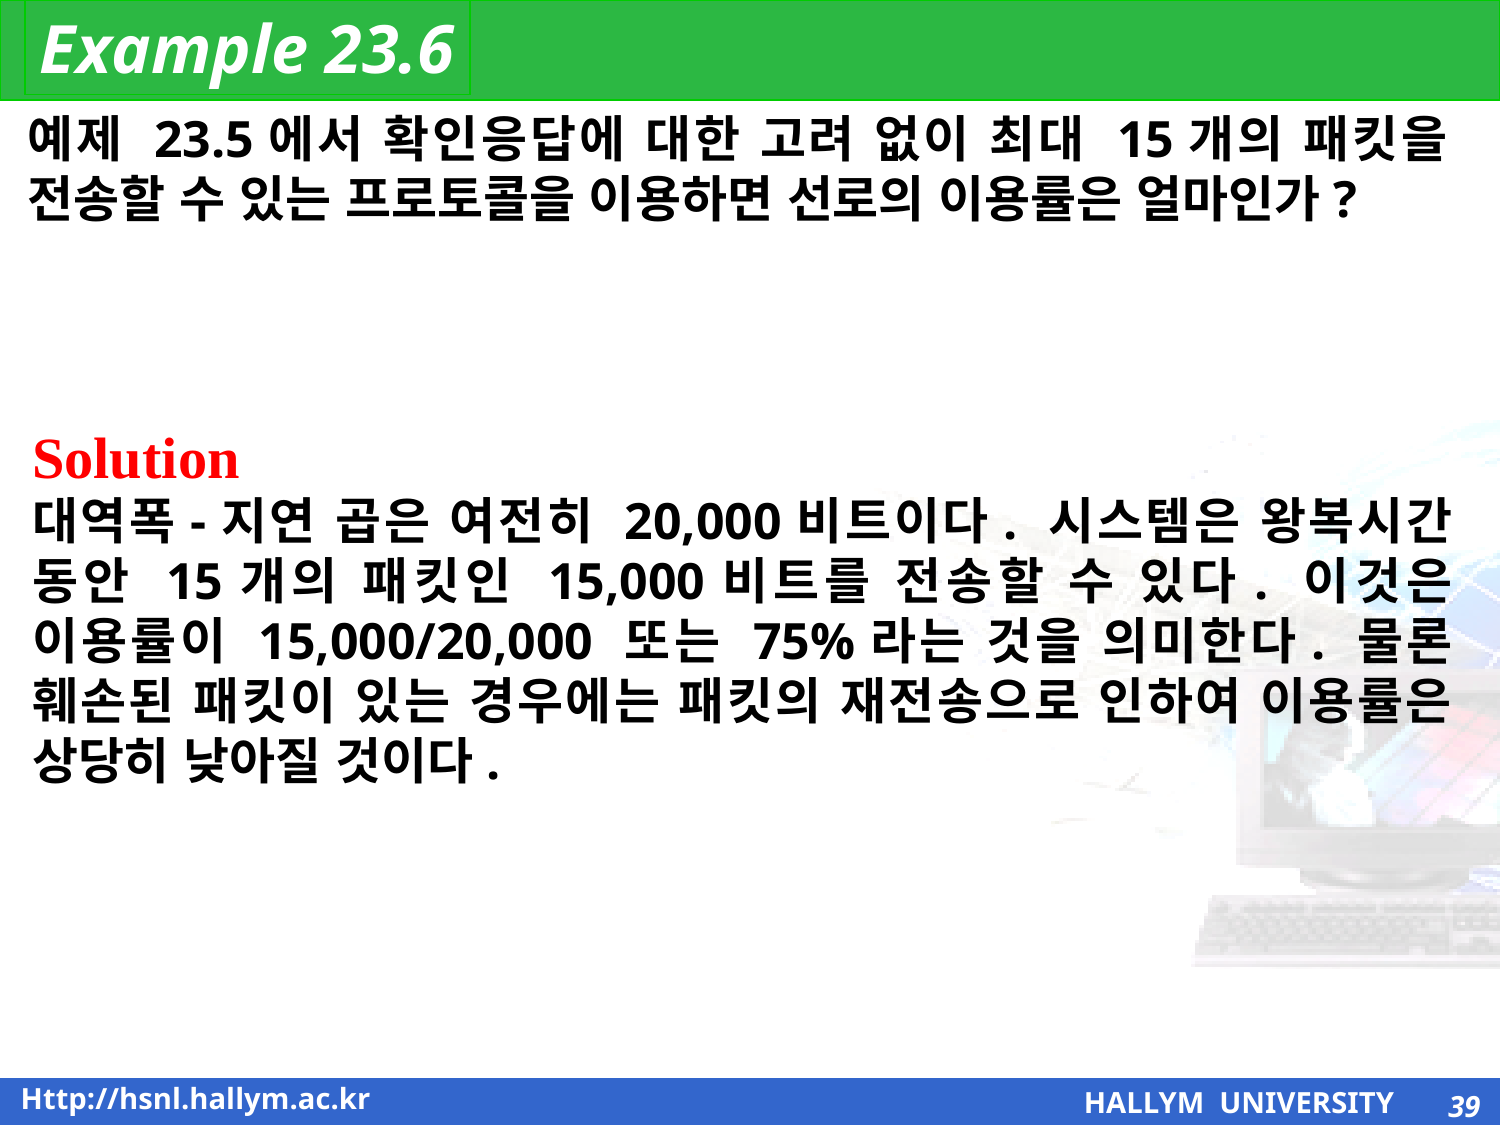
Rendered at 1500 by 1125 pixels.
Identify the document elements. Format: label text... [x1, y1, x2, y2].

text_box Solution 대역폭-지연 곱은 여전히 20,000비트이다. 시스템은 왕복시간 동안 15개의 패킷인 15,000비트를 전송할 수 있다. 이것은 이용률이 15,000/20,000 또는 75%라는 것을 의미한다. 물론 훼손된 패킷이 있는 경우에는 패킷의 재전송으로 인하여 이용률은 상당히 낮아질 것이다. [17, 412, 1468, 798]
text_box 예제 23.5에서 확인응답에 대한 고려 없이 최대 15개의 패킷을 전송할 수 있는 프로토콜을 이용하면 선로의 이용률은 얼마인가? [12, 109, 1463, 235]
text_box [0, 0, 1500, 101]
slide_number 39 [1182, 1080, 1496, 1125]
